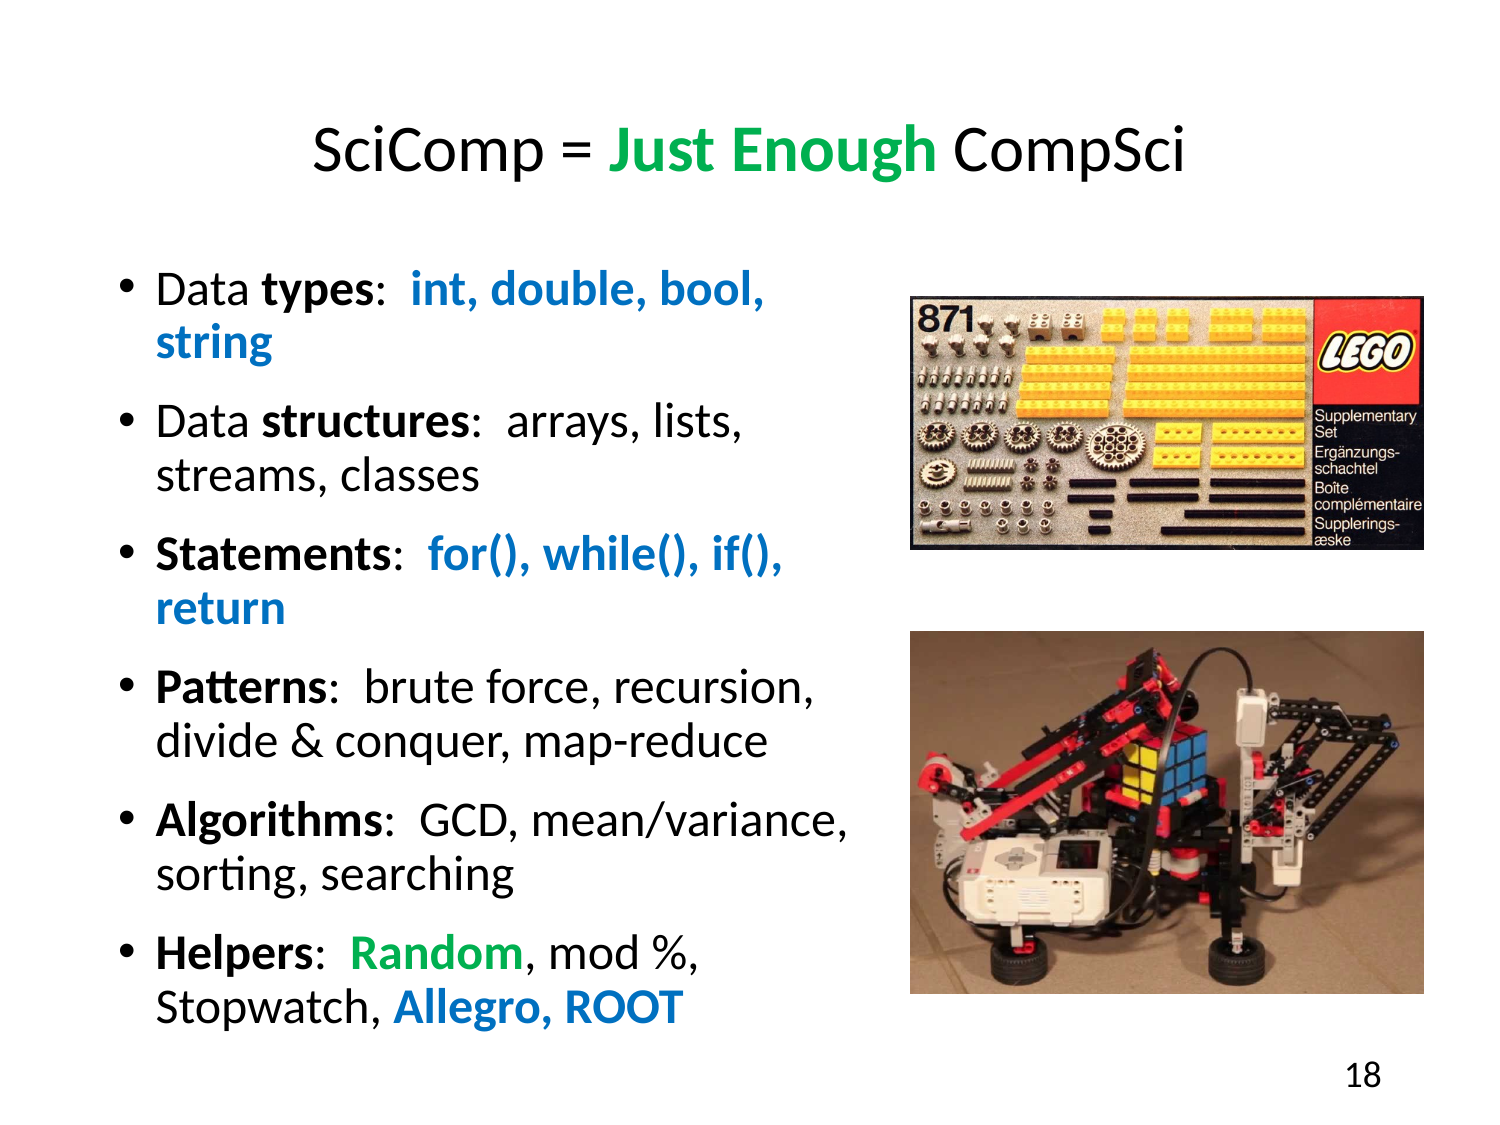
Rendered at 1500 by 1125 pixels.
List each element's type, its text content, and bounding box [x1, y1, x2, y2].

slide_number 18 [1059, 1042, 1397, 1103]
list Data types: int, double, bool, string Data structures: arrays, lists, streams, classes Statements: for(), while(), if(), return Patterns: brute force, recursion, divide & conquer, map-reduce Algorithms: GCD, mean/variance, sorting, searching Helpers: Random, mod %, Stopwatch, Allegro, ROOT [103, 254, 868, 1073]
picture [910, 631, 1424, 995]
picture [910, 296, 1424, 550]
title SciComp = Just Enough CompSci [103, 59, 1397, 241]
